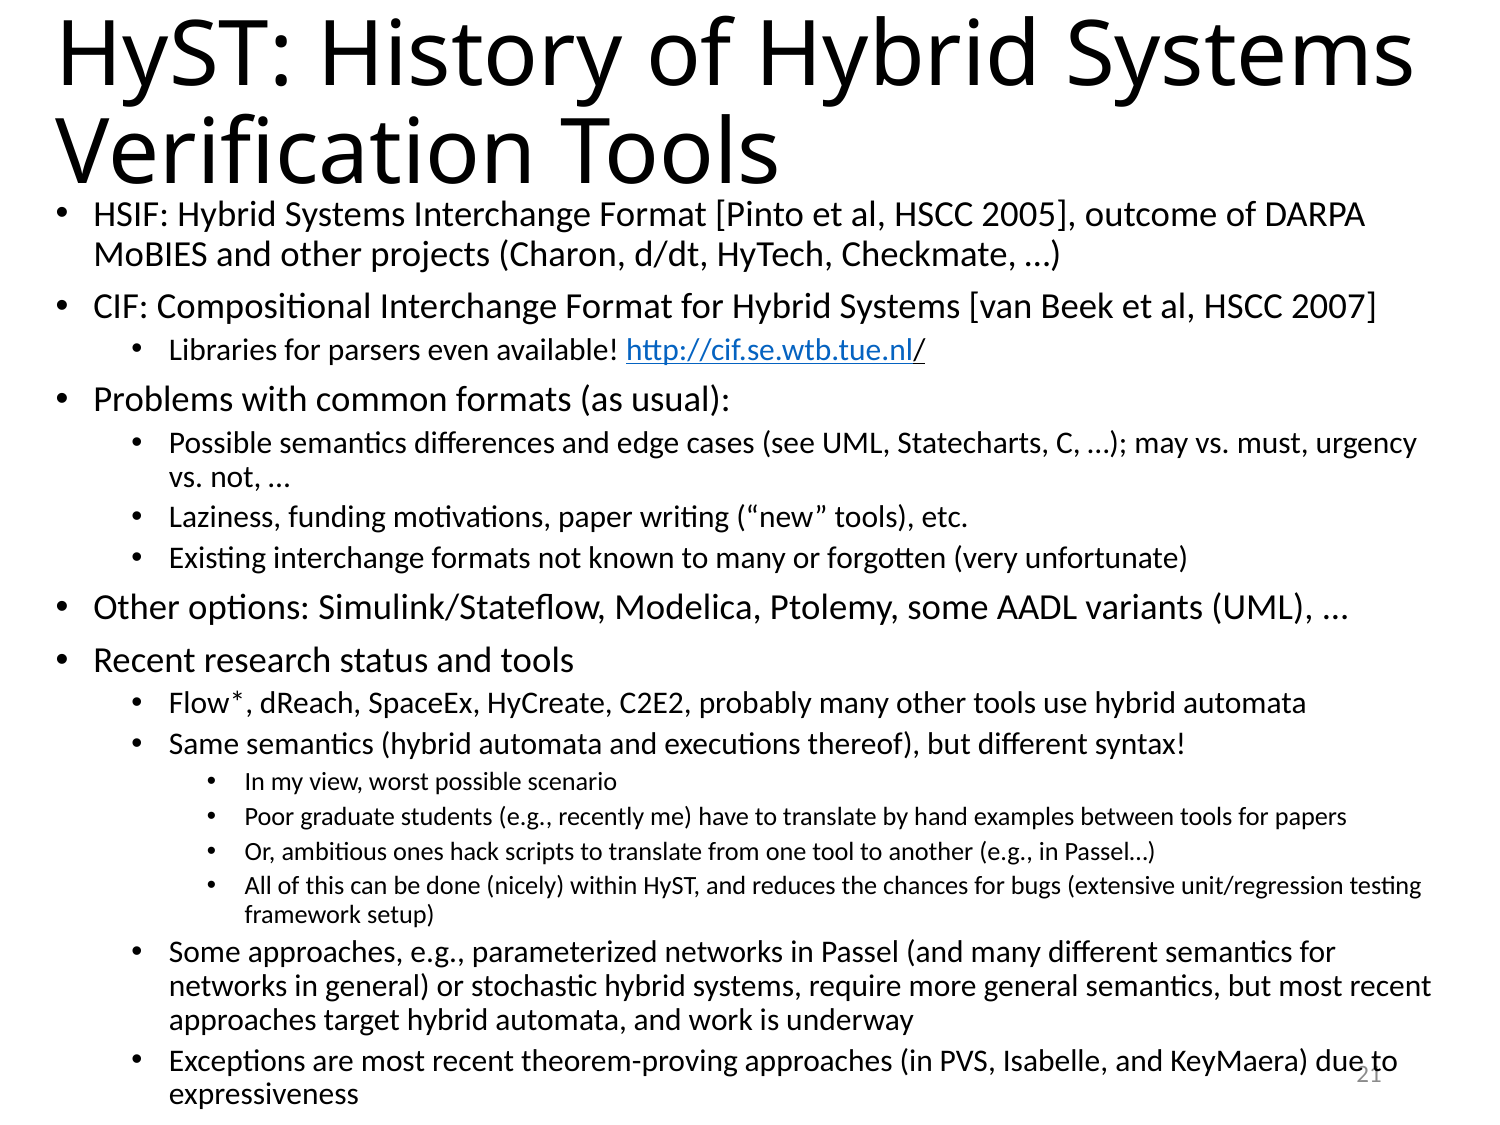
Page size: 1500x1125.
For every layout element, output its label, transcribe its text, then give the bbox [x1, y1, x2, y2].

slide_number 21 [1059, 1042, 1397, 1103]
list HSIF: Hybrid Systems Interchange Format [Pinto et al, HSCC 2005], outcome of DARPA MoBIES and other projects (Charon, d/dt, HyTech, Checkmate, …) CIF: Compositional Interchange Format for Hybrid Systems [van Beek et al, HSCC 2007] Libraries for parsers even available! http://cif.se.wtb.tue.nl/ Problems with common formats (as usual): Possible semantics differences and edge cases (see UML, Statecharts, C, …); may vs. must, urgency vs. not, … Laziness, funding motivations, paper writing (“new” tools), etc. Existing interchange formats not known to many or forgotten (very unfortunate) Other options: Simulink/Stateflow, Modelica, Ptolemy, some AADL variants (UML), ... Recent research status and tools Flow*, dReach, SpaceEx, HyCreate, C2E2, probably many other tools use hybrid automata Same semantics (hybrid automata and executions thereof), but different syntax! In my view, worst possible scenario Poor graduate students (e.g., recently me) have to translate by hand examples between tools for papers Or, ambitious ones hack scripts to translate from one tool to another (e.g., in Passel…) All of this can be done (nicely) within HyST, and reduces the chances for bugs (extensive unit/regression testing framework setup) Some approaches, e.g., parameterized networks in Passel (and many different semantics for networks in general) or stochastic hybrid systems, require more general semantics, but most recent approaches target hybrid automata, and work is underway Exceptions are most recent theorem-proving approaches (in PVS, Isabelle, and KeyMaera) due to expressiveness [40, 187, 1464, 1125]
title HyST: History of Hybrid Systems Verification Tools [40, 0, 1464, 187]
